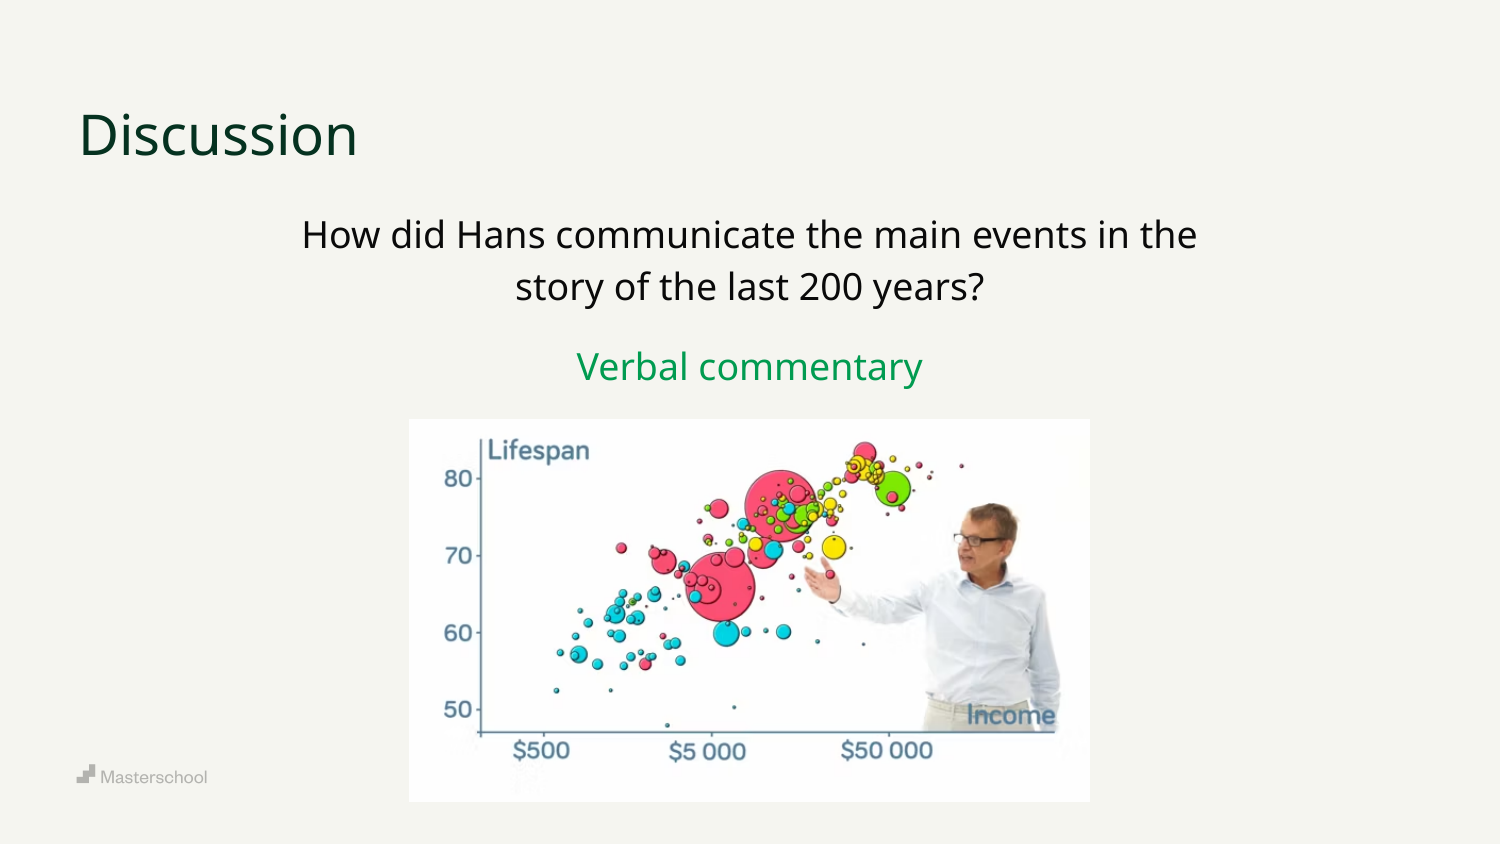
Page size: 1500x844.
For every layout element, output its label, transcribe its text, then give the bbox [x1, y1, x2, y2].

text_box Discussion [78, 78, 815, 152]
text_box How did Hans communicate the main events in the story of the last 200 years? [257, 204, 1243, 324]
picture [409, 418, 1091, 803]
picture [58, 751, 225, 802]
text_box Verbal commentary [546, 321, 954, 404]
